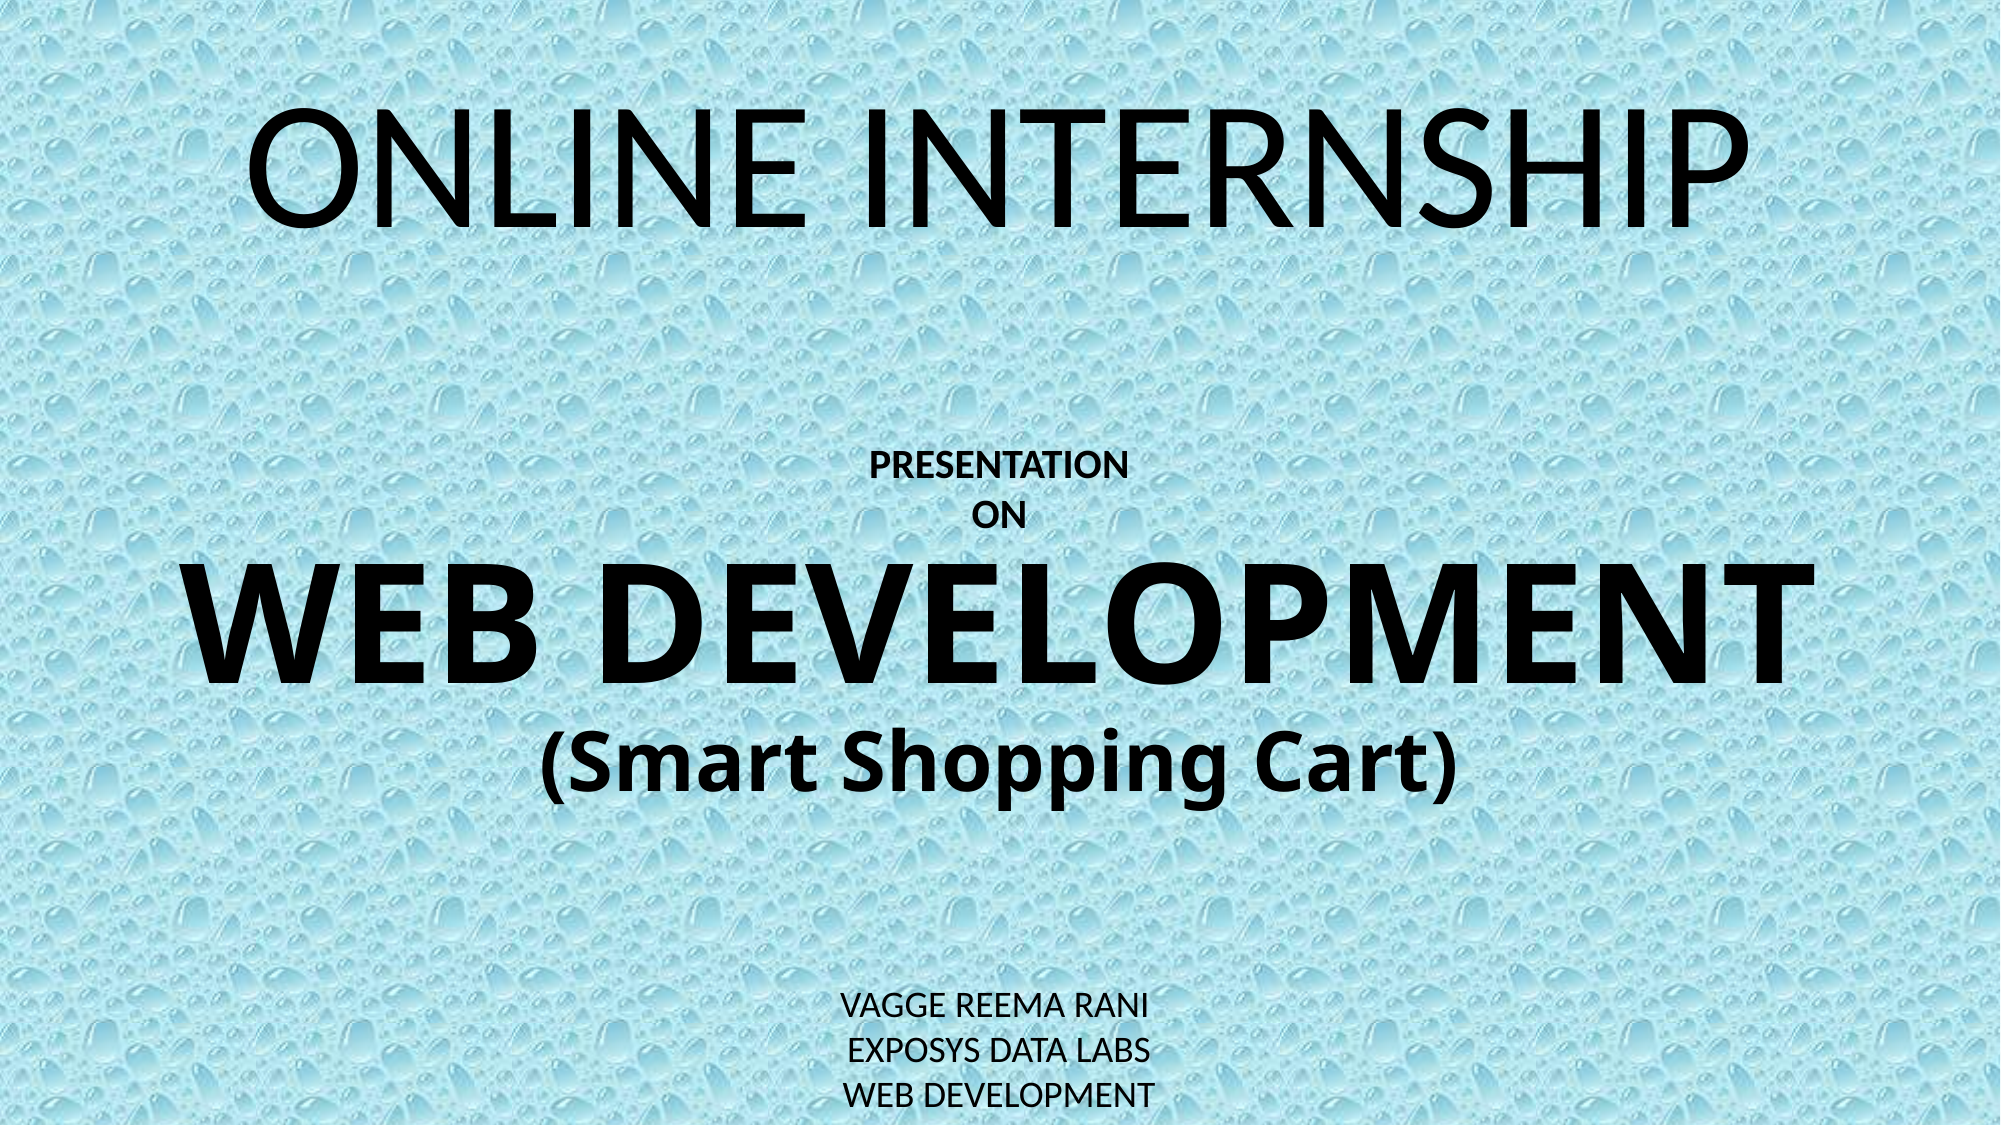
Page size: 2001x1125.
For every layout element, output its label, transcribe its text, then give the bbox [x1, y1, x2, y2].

text_box VAGGE REEMA RANI EXPOSYS DATA LABS WEB DEVELOPMENT [0, 972, 2000, 1123]
text_box ONLINE INTERNSHIP [40, 36, 1959, 272]
picture [0, 0, 2001, 1125]
title WEB DEVELOPMENT (Smart Shopping Cart) [64, 655, 1935, 818]
text_box PRESENTATION ON [745, 429, 1254, 545]
